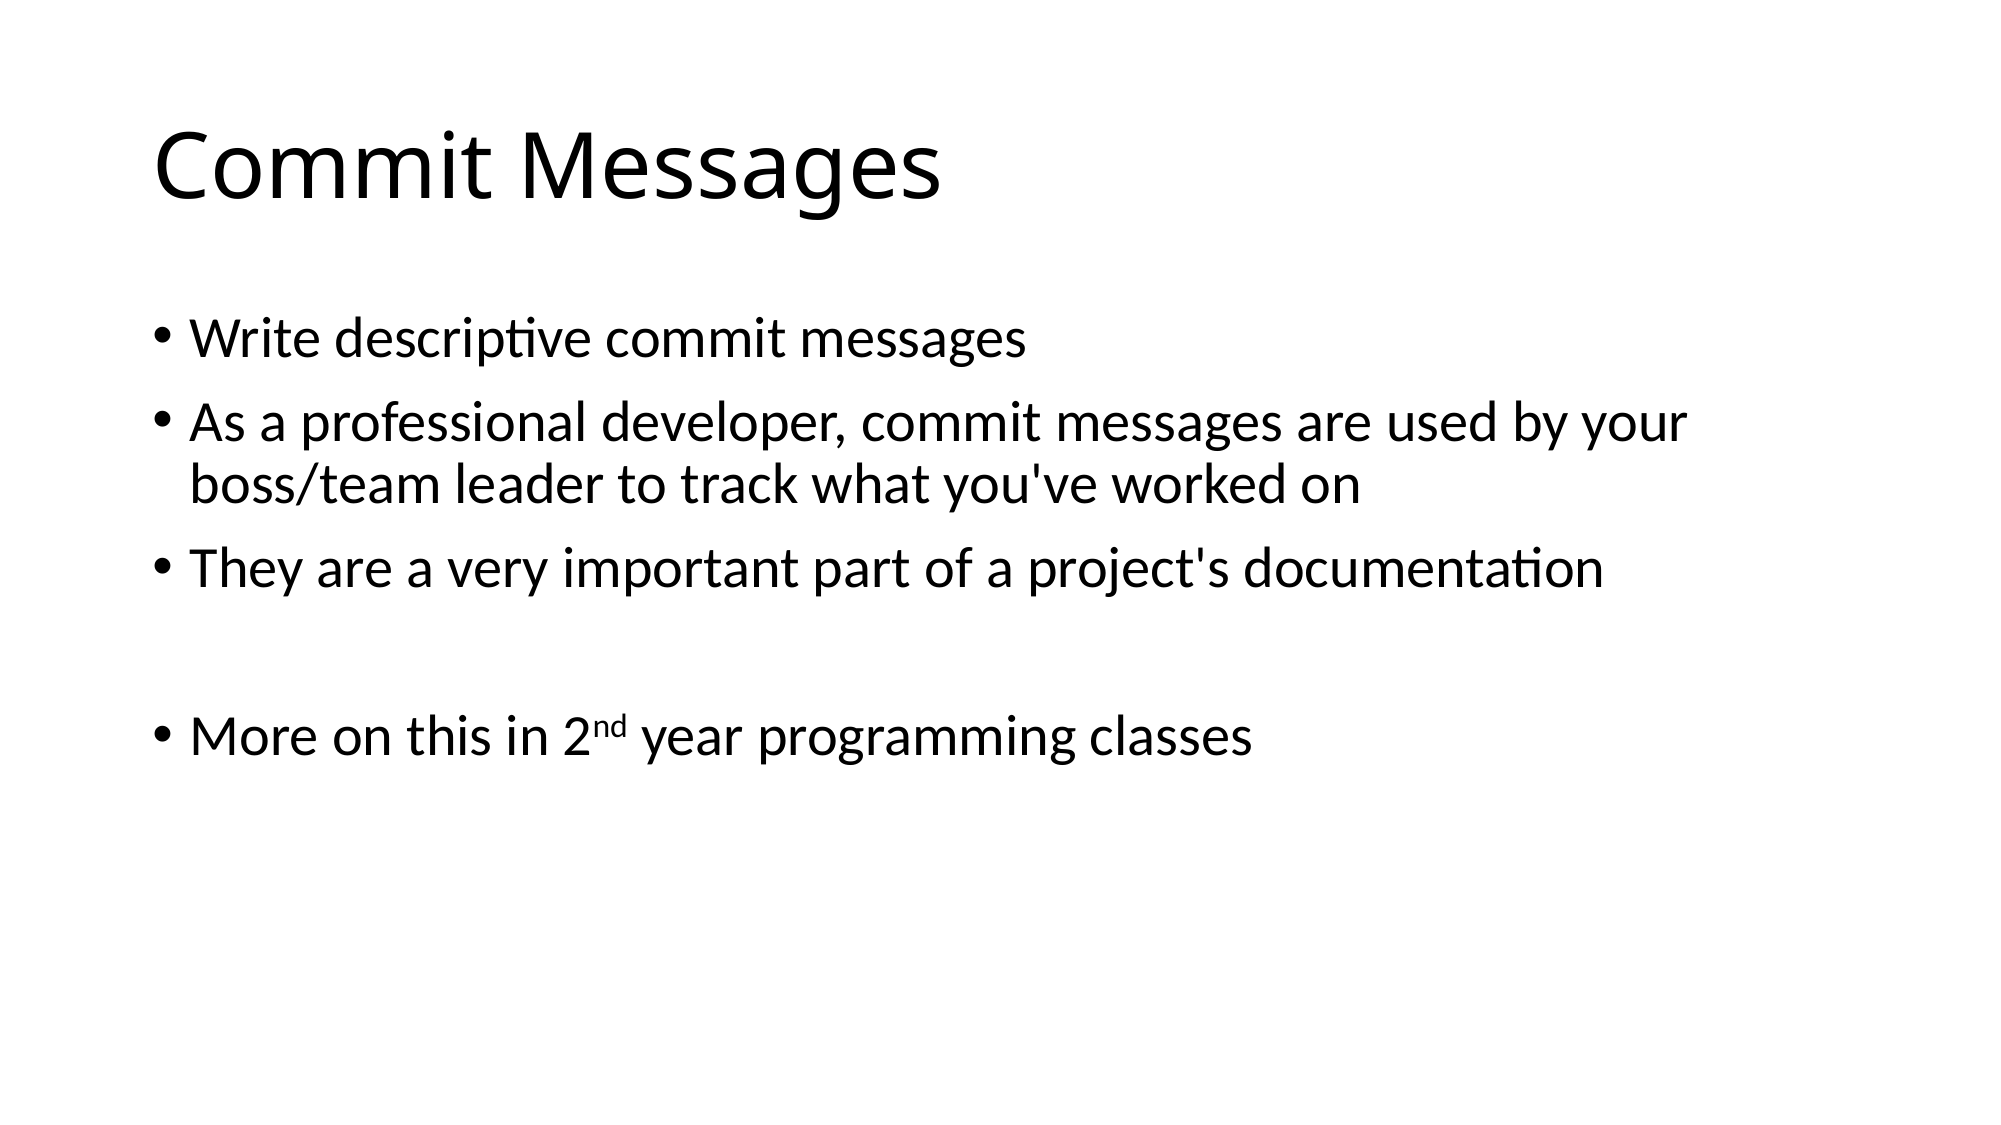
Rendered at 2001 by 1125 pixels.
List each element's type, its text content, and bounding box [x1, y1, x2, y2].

list Write descriptive commit messages As a professional developer, commit messages are used by your boss/team leader to track what you've worked on They are a very important part of a project's documentation More on this in 2nd year programming classes [137, 299, 1863, 1014]
title Commit Messages [137, 59, 1863, 278]
